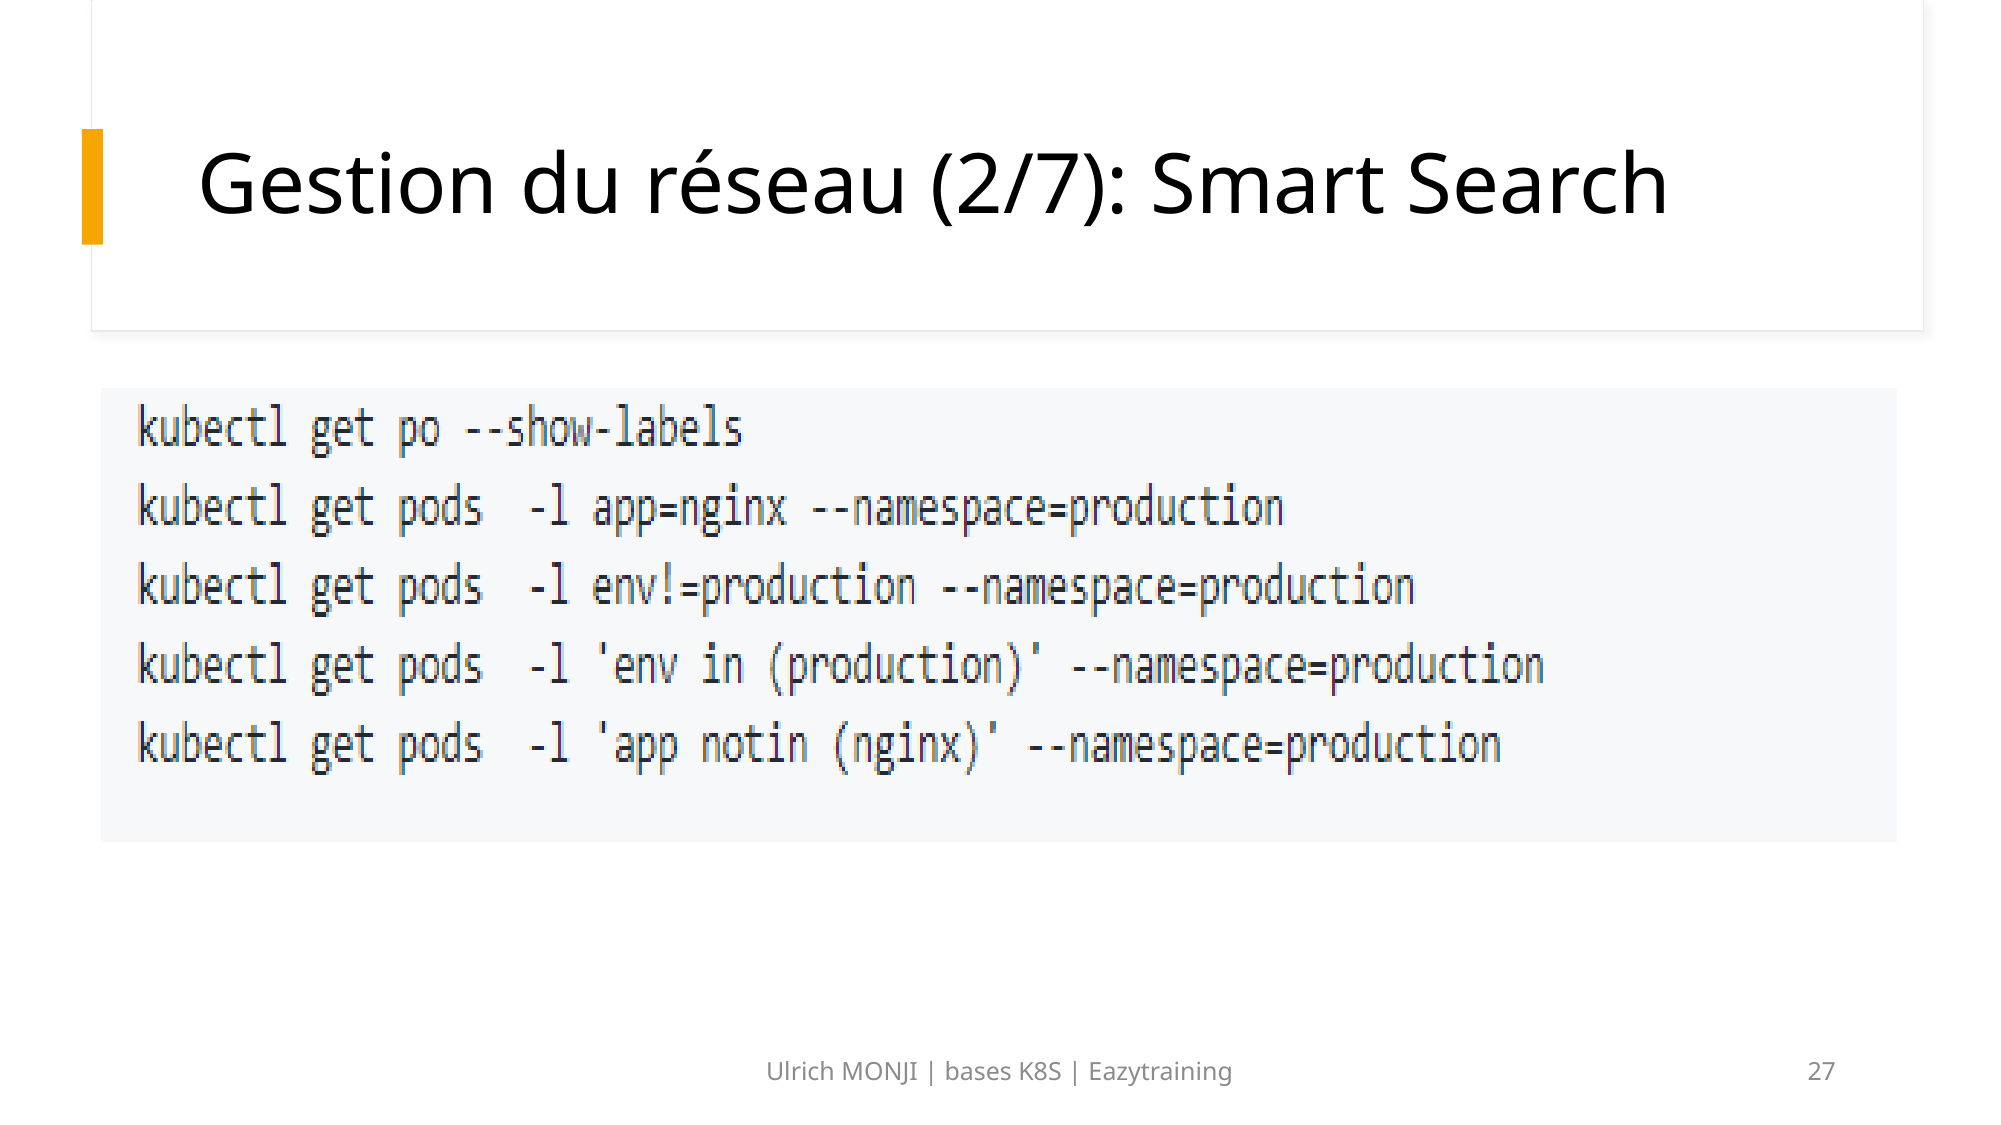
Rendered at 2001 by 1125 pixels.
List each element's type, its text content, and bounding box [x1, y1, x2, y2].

title Gestion du réseau (2/7): Smart Search [183, 90, 1851, 284]
footer Ulrich MONJI | bases K8S | Eazytraining [662, 1042, 1338, 1103]
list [100, 388, 1897, 842]
slide_number 27 [1401, 1042, 1851, 1103]
